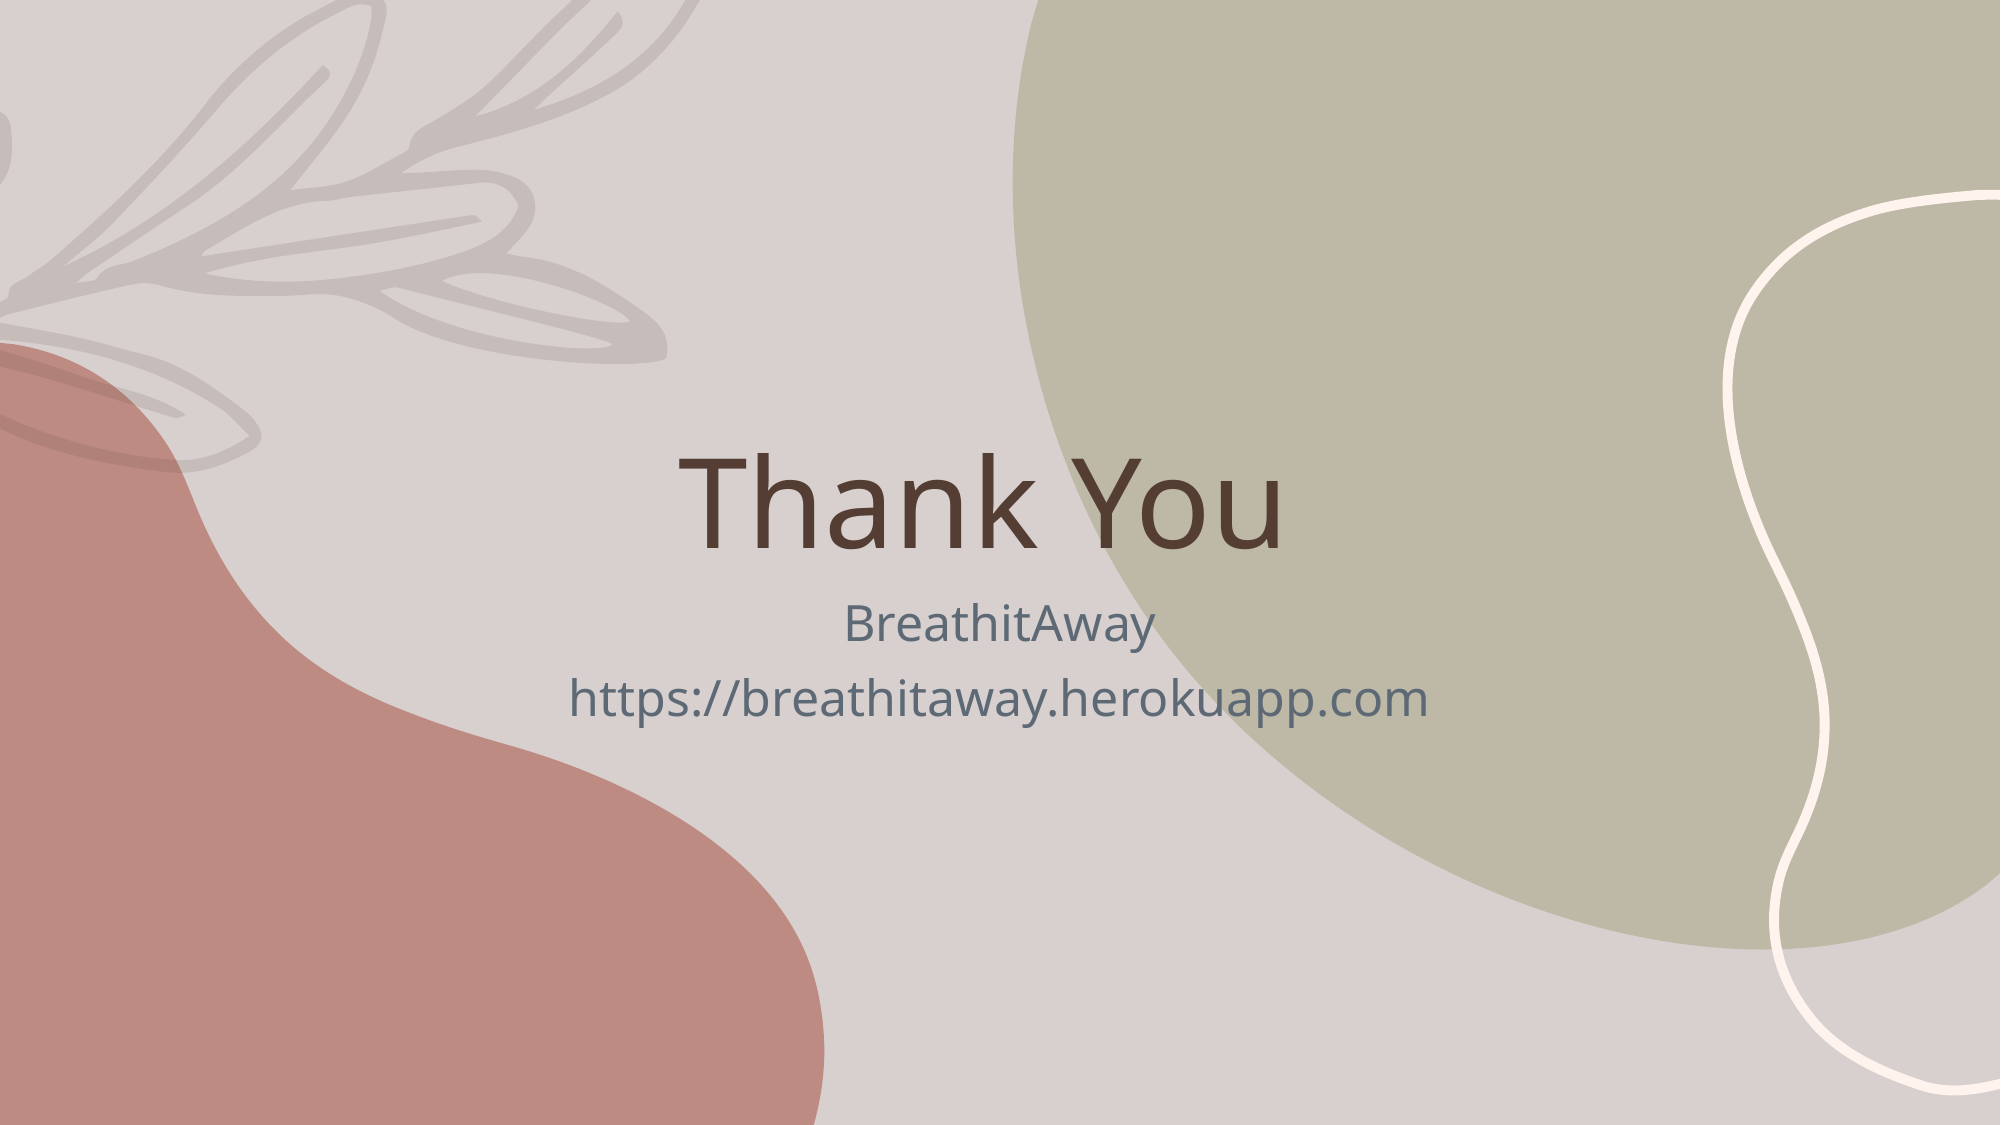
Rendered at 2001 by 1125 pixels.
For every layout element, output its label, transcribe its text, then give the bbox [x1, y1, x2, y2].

title Thank You [249, 191, 1750, 584]
subtitle BreathitAway https://breathitaway.herokuapp.com [249, 590, 1750, 863]
